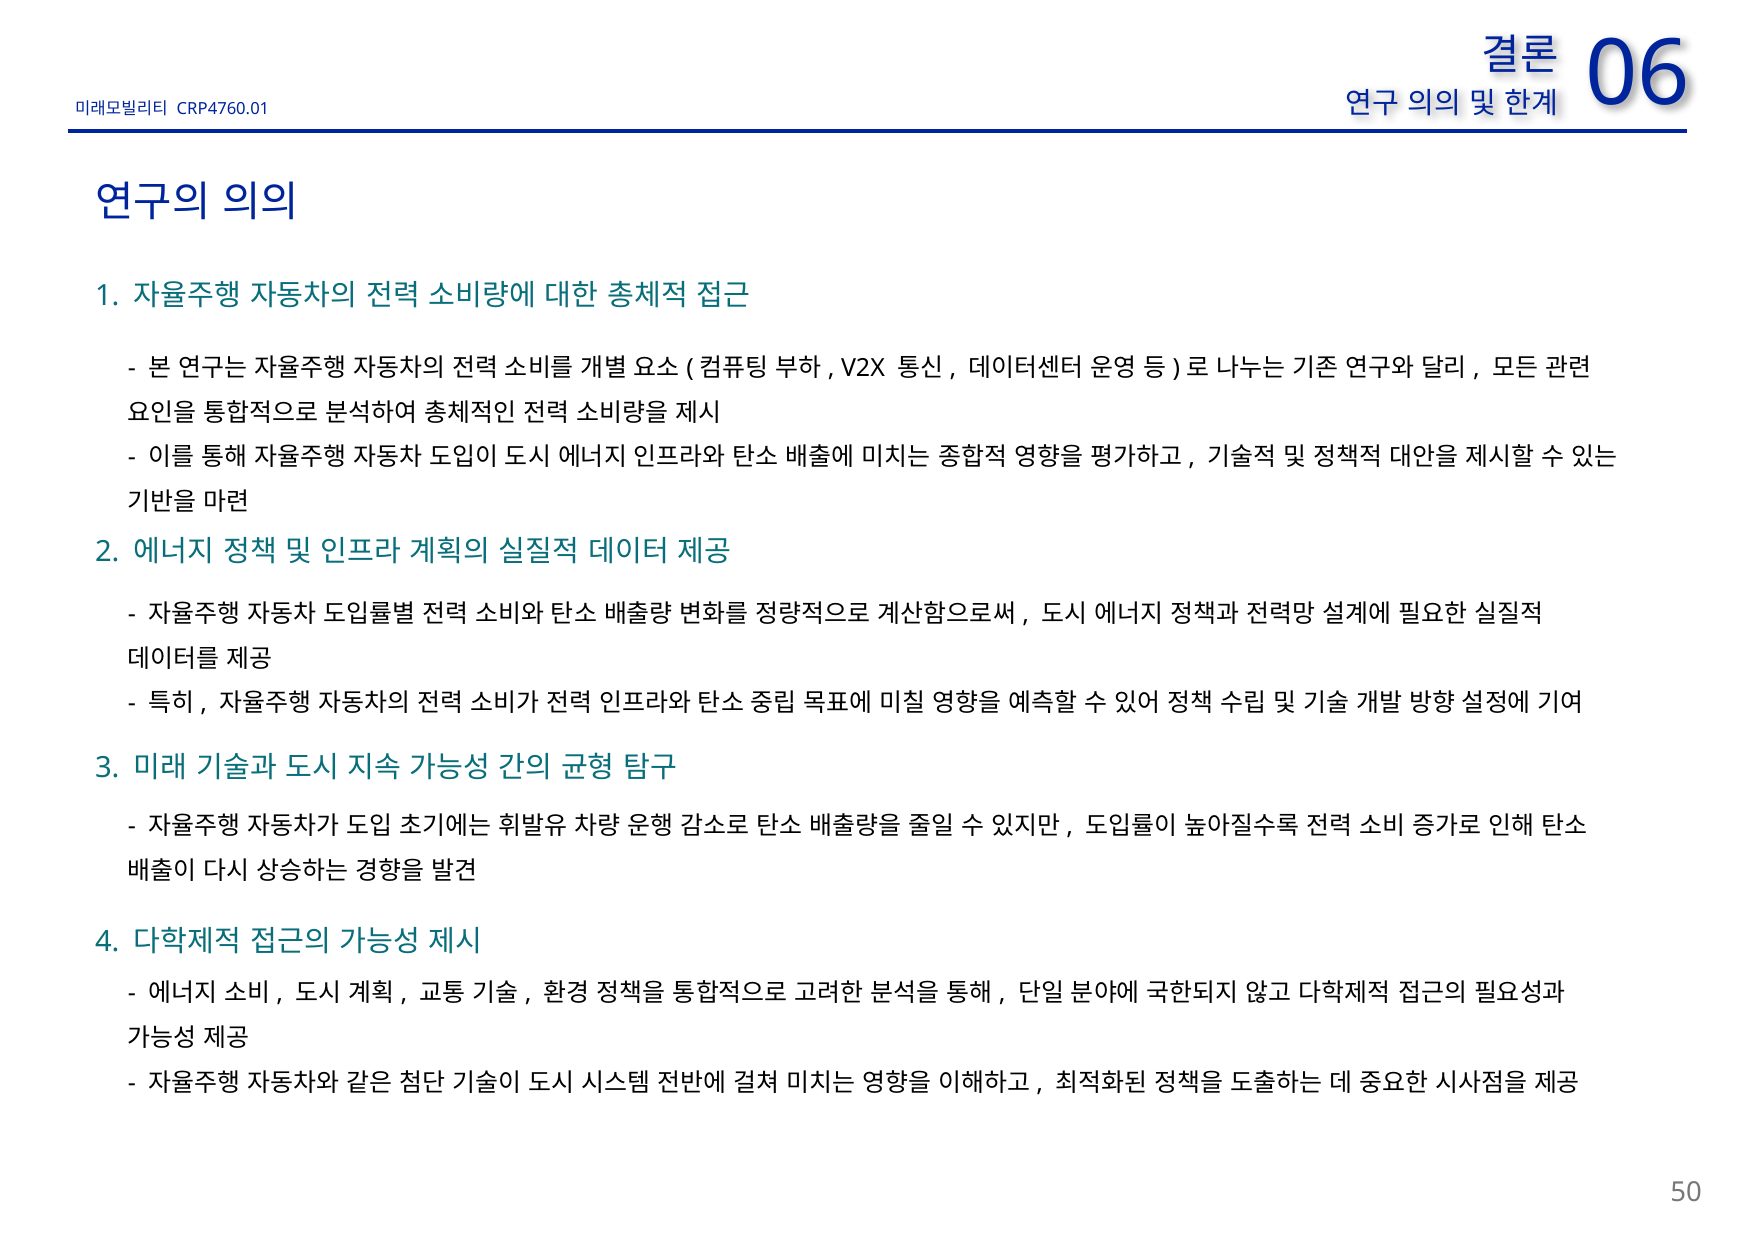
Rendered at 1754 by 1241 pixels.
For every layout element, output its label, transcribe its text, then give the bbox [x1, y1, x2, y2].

text_box - 본 연구는 자율주행 자동차의 전력 소비를 개별 요소(컴퓨팅 부하, V2X 통신, 데이터센터 운영 등)로 나누는 기존 연구와 달리, 모든 관련 요인을 통합적으로 분석하여 총체적인 전력 소비량을 제시 - 이를 통해 자율주행 자동차 도입이 도시 에너지 인프라와 탄소 배출에 미치는 종합적 영향을 평가하고, 기술적 및 정책적 대안을 제시할 수 있는 기반을 마련 [38, 328, 1633, 523]
text_box 4. 다학제적 접근의 가능성 제시 [80, 915, 727, 953]
list 결론 [1032, 25, 1574, 73]
list 연구 의의 및 한계 [1032, 73, 1574, 135]
text_box 1. 자율주행 자동차의 전력 소비량에 대한 총체적 접근 [80, 269, 772, 328]
text_box - 자율주행 자동차가 도입 초기에는 휘발유 차량 운행 감소로 탄소 배출량을 줄일 수 있지만, 도입률이 높아질수록 전력 소비 증가로 인해 탄소 배출이 다시 상승하는 경향을 발견 [38, 787, 1633, 893]
text_box 2. 에너지 정책 및 인프라 계획의 실질적 데이터 제공 [80, 524, 811, 574]
text_box 3. 미래 기술과 도시 지속 가능성 간의 균형 탐구 [80, 741, 727, 791]
text_box 연구의 의의 [80, 172, 696, 234]
slide_number 50 [1322, 1159, 1717, 1226]
list 06 [1540, 9, 1706, 141]
text_box - 에너지 소비, 도시 계획, 교통 기술, 환경 정책을 통합적으로 고려한 분석을 통해, 단일 분야에 국한되지 않고 다학제적 접근의 필요성과 가능성 제공 - 자율주행 자동차와 같은 첨단 기술이 도시 시스템 전반에 걸쳐 미치는 영향을 이해하고, 최적화된 정책을 도출하는 데 중요한 시사점을 제공 [38, 953, 1633, 1104]
text_box - 자율주행 자동차 도입률별 전력 소비와 탄소 배출량 변화를 정량적으로 계산함으로써, 도시 에너지 정책과 전력망 설계에 필요한 실질적 데이터를 제공 - 특히, 자율주행 자동차의 전력 소비가 전력 인프라와 탄소 중립 목표에 미칠 영향을 예측할 수 있어 정책 수립 및 기술 개발 방향 설정에 기여 [38, 574, 1633, 725]
